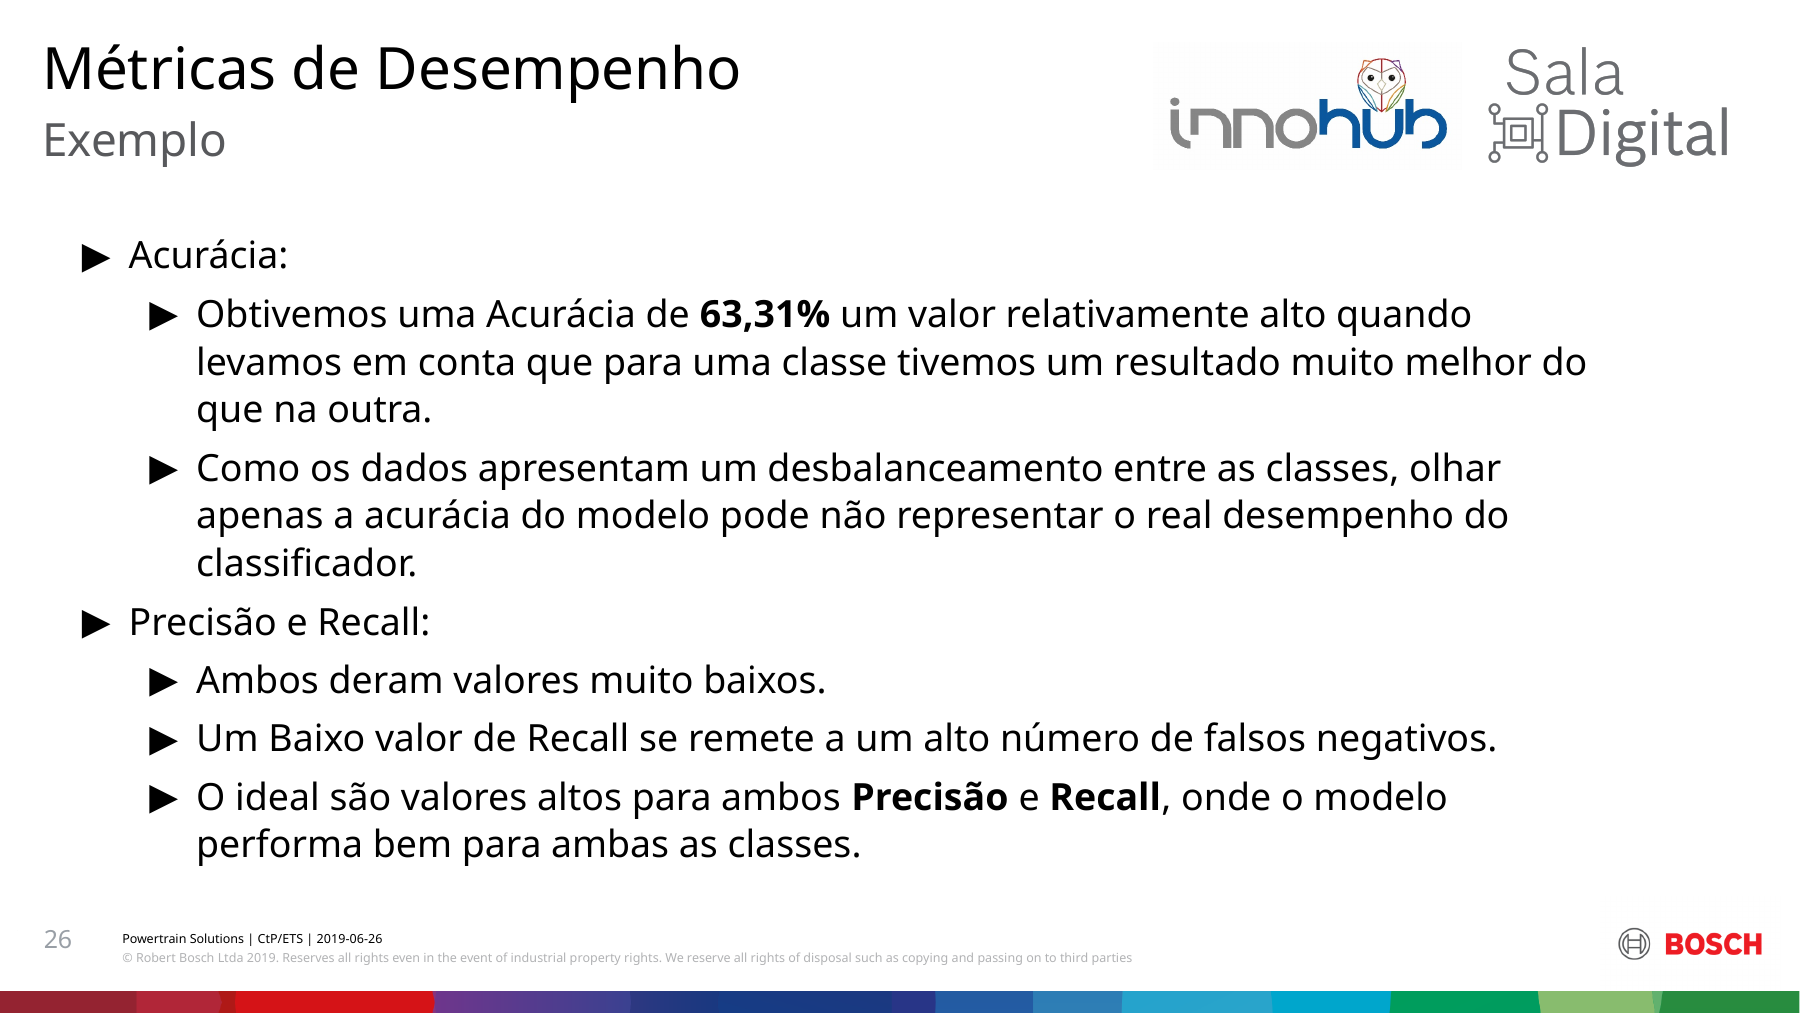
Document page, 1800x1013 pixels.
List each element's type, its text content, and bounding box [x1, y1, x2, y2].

text_box Exemplo [42, 116, 1757, 181]
text_box Acurácia: Obtivemos uma Acurácia de 63,31% um valor relativamente alto quando levamos em conta que para uma classe tivemos um resultado muito melhor do que na outra. Como os dados apresentam um desbalanceamento entre as classes, olhar apenas a acurácia do modelo pode não representar o real desempenho do classificador. Precisão e Recall: Ambos deram valores muito baixos. Um Baixo valor de Recall se remete a um alto número de falsos negativos. O ideal são valores altos para ambos Precisão e Recall, onde o modelo performa bem para ambas as classes. [0, 170, 1607, 924]
slide_number 26 [43, 924, 92, 991]
picture [1390, 896, 1800, 1013]
picture [1480, 42, 1736, 170]
picture [0, 924, 1272, 1013]
list Métricas de Desempenho [42, 39, 1757, 104]
picture [1153, 42, 1462, 170]
